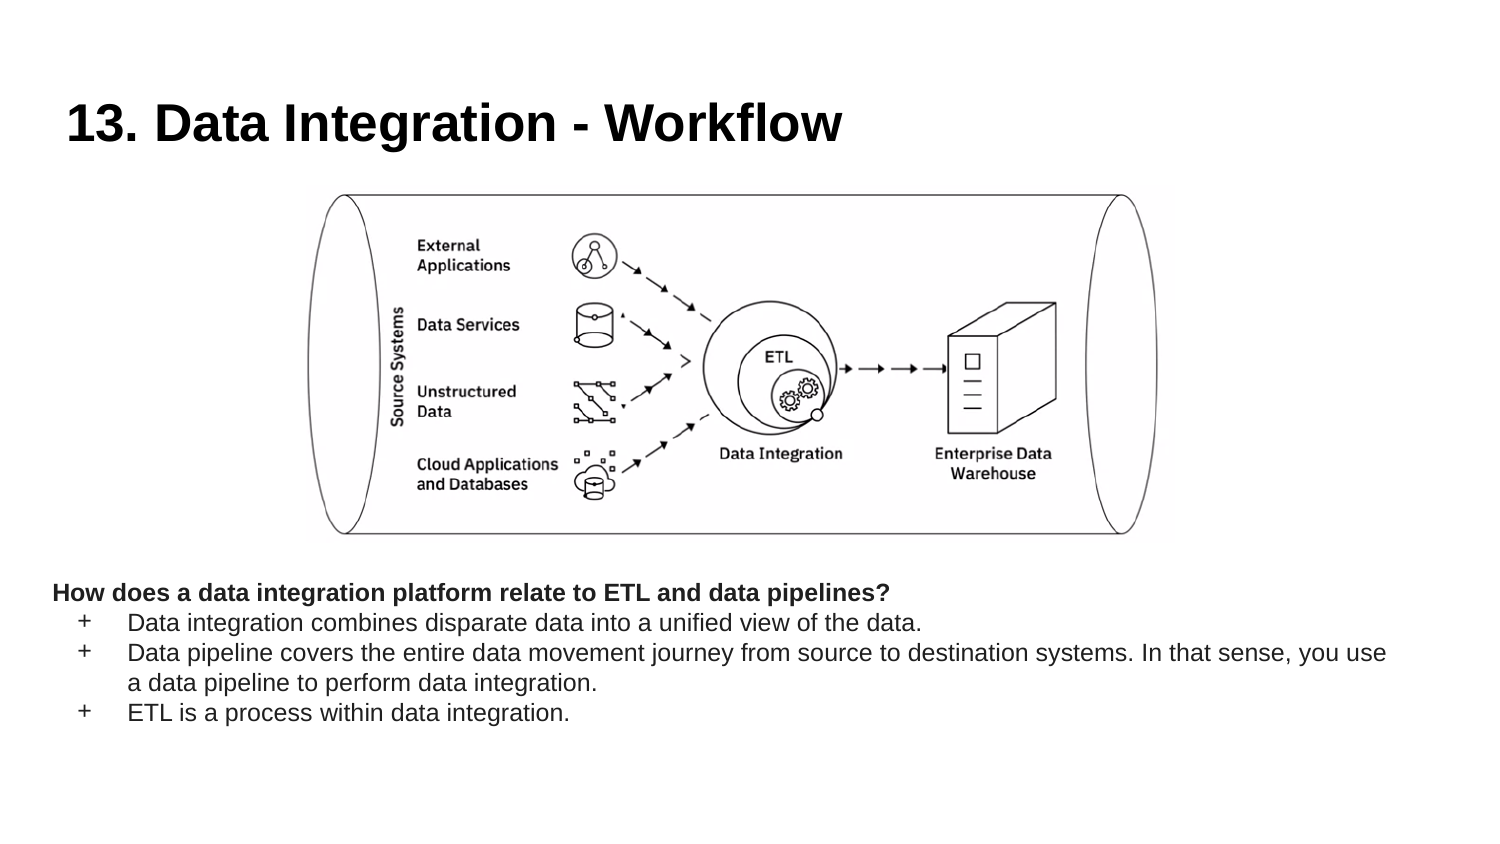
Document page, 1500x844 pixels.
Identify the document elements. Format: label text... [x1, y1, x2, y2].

text_box How does a data integration platform relate to ETL and data pipelines? Data integration combines disparate data into a unified view of the data. Data pipeline covers the entire data movement journey from source to destination systems. In that sense, you use a data pipeline to perform data integration. ETL is a process within data integration. [37, 561, 1408, 741]
title 13. Data Integration - Workflow [51, 72, 1449, 167]
picture [305, 185, 1175, 543]
